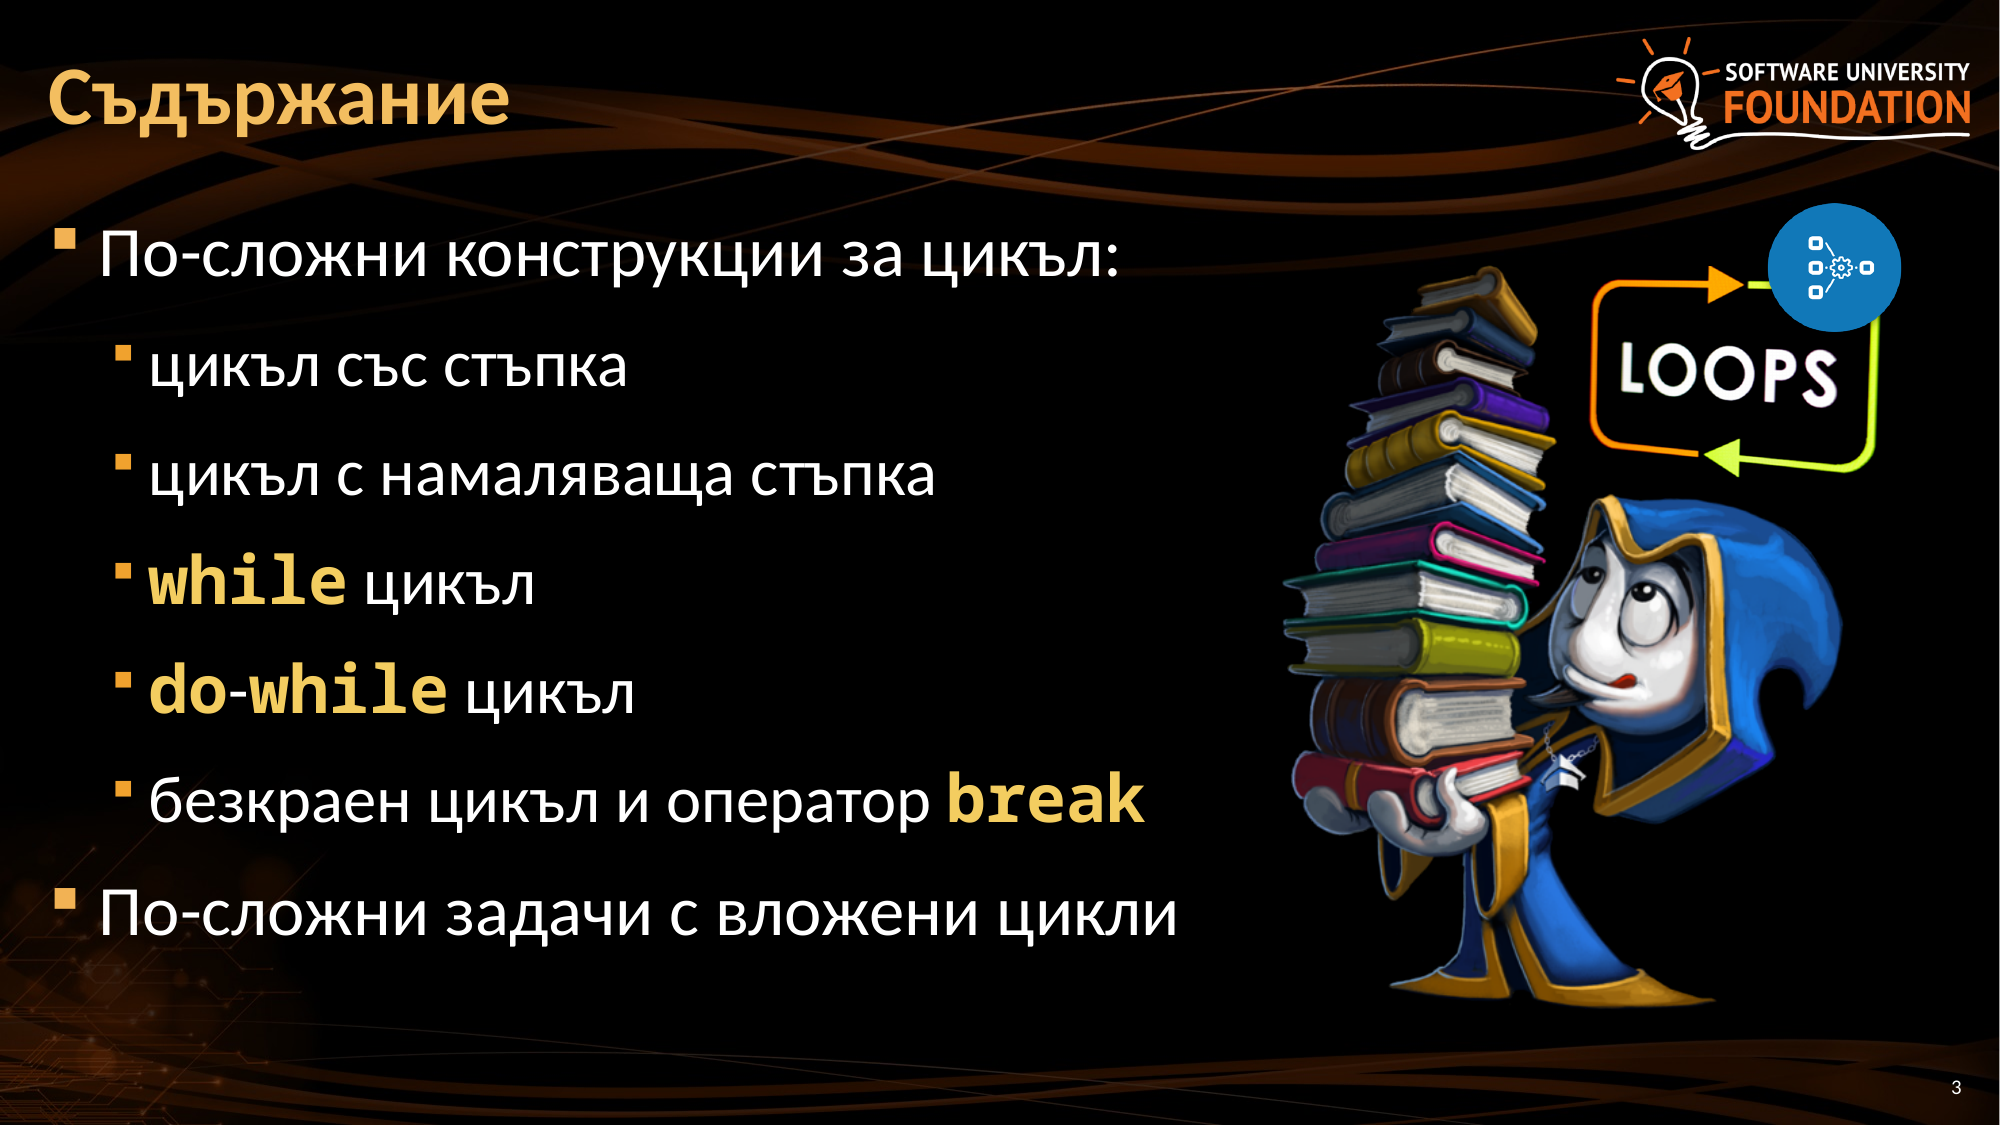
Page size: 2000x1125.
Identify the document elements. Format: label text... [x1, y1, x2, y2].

list По-сложни конструкции за цикъл: цикъл със стъпка цикъл с намаляваща стъпка while цикъл do-while цикъл безкраен цикъл и оператор break По-сложни задачи с вложени цикли [31, 195, 1313, 1103]
slide_number 3 [1897, 1070, 1968, 1103]
title Съдържание [30, 6, 1602, 189]
picture [0, 0, 2000, 1125]
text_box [1274, 203, 1903, 1013]
